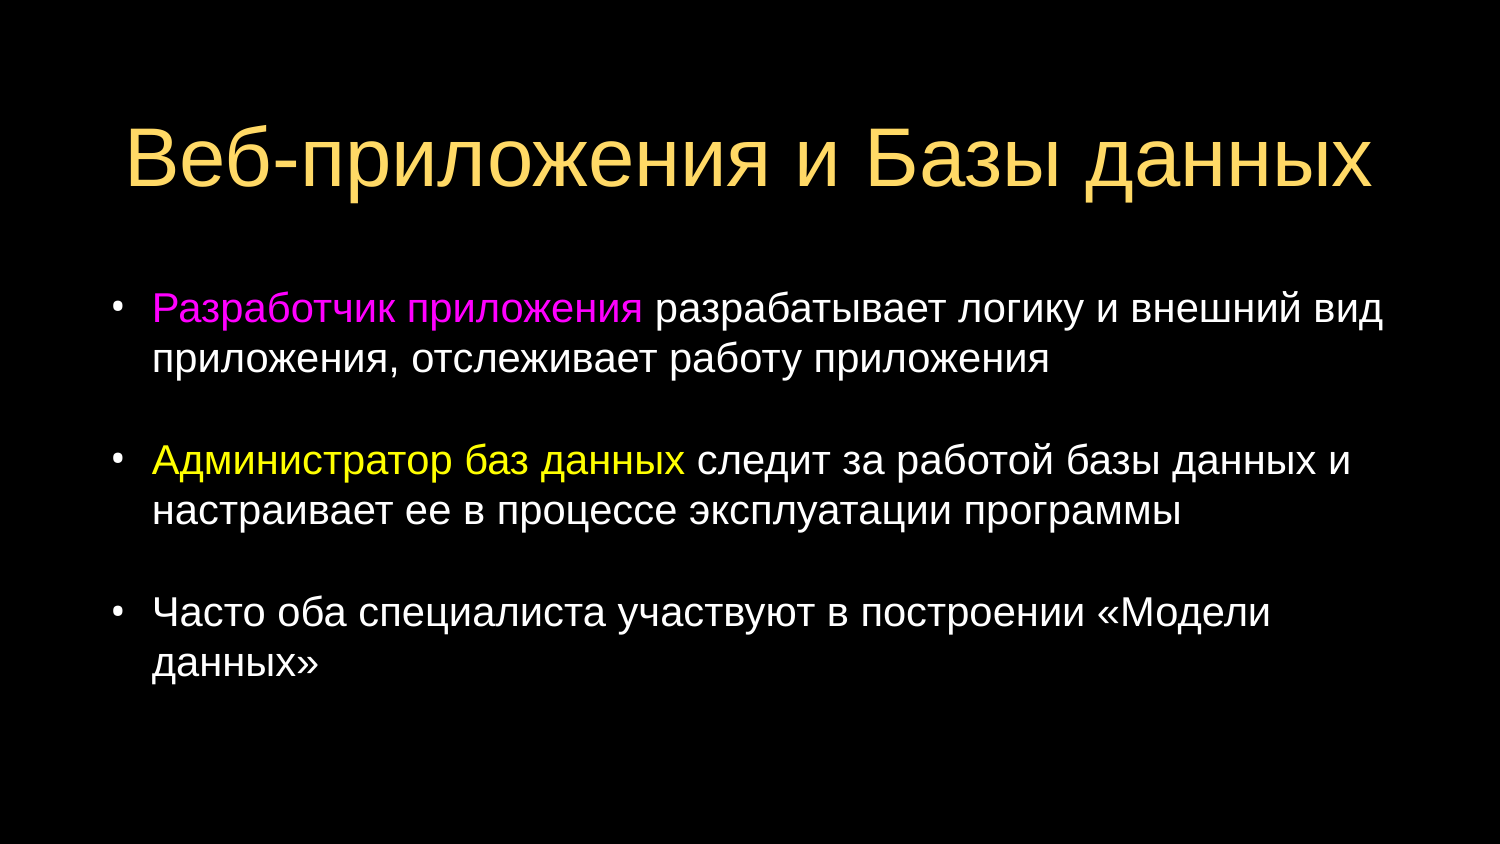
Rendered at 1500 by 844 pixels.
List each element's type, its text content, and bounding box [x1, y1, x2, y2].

list Разработчик приложения разрабатывает логику и внешний вид приложения, отслеживает работу приложения Администратор баз данных следит за работой базы данных и настраивает ее в процессе эксплуатации программы Часто оба специалиста участвуют в построении «Модели данных» [106, 277, 1393, 767]
title Веб-приложения и Базы данных [106, 71, 1393, 235]
